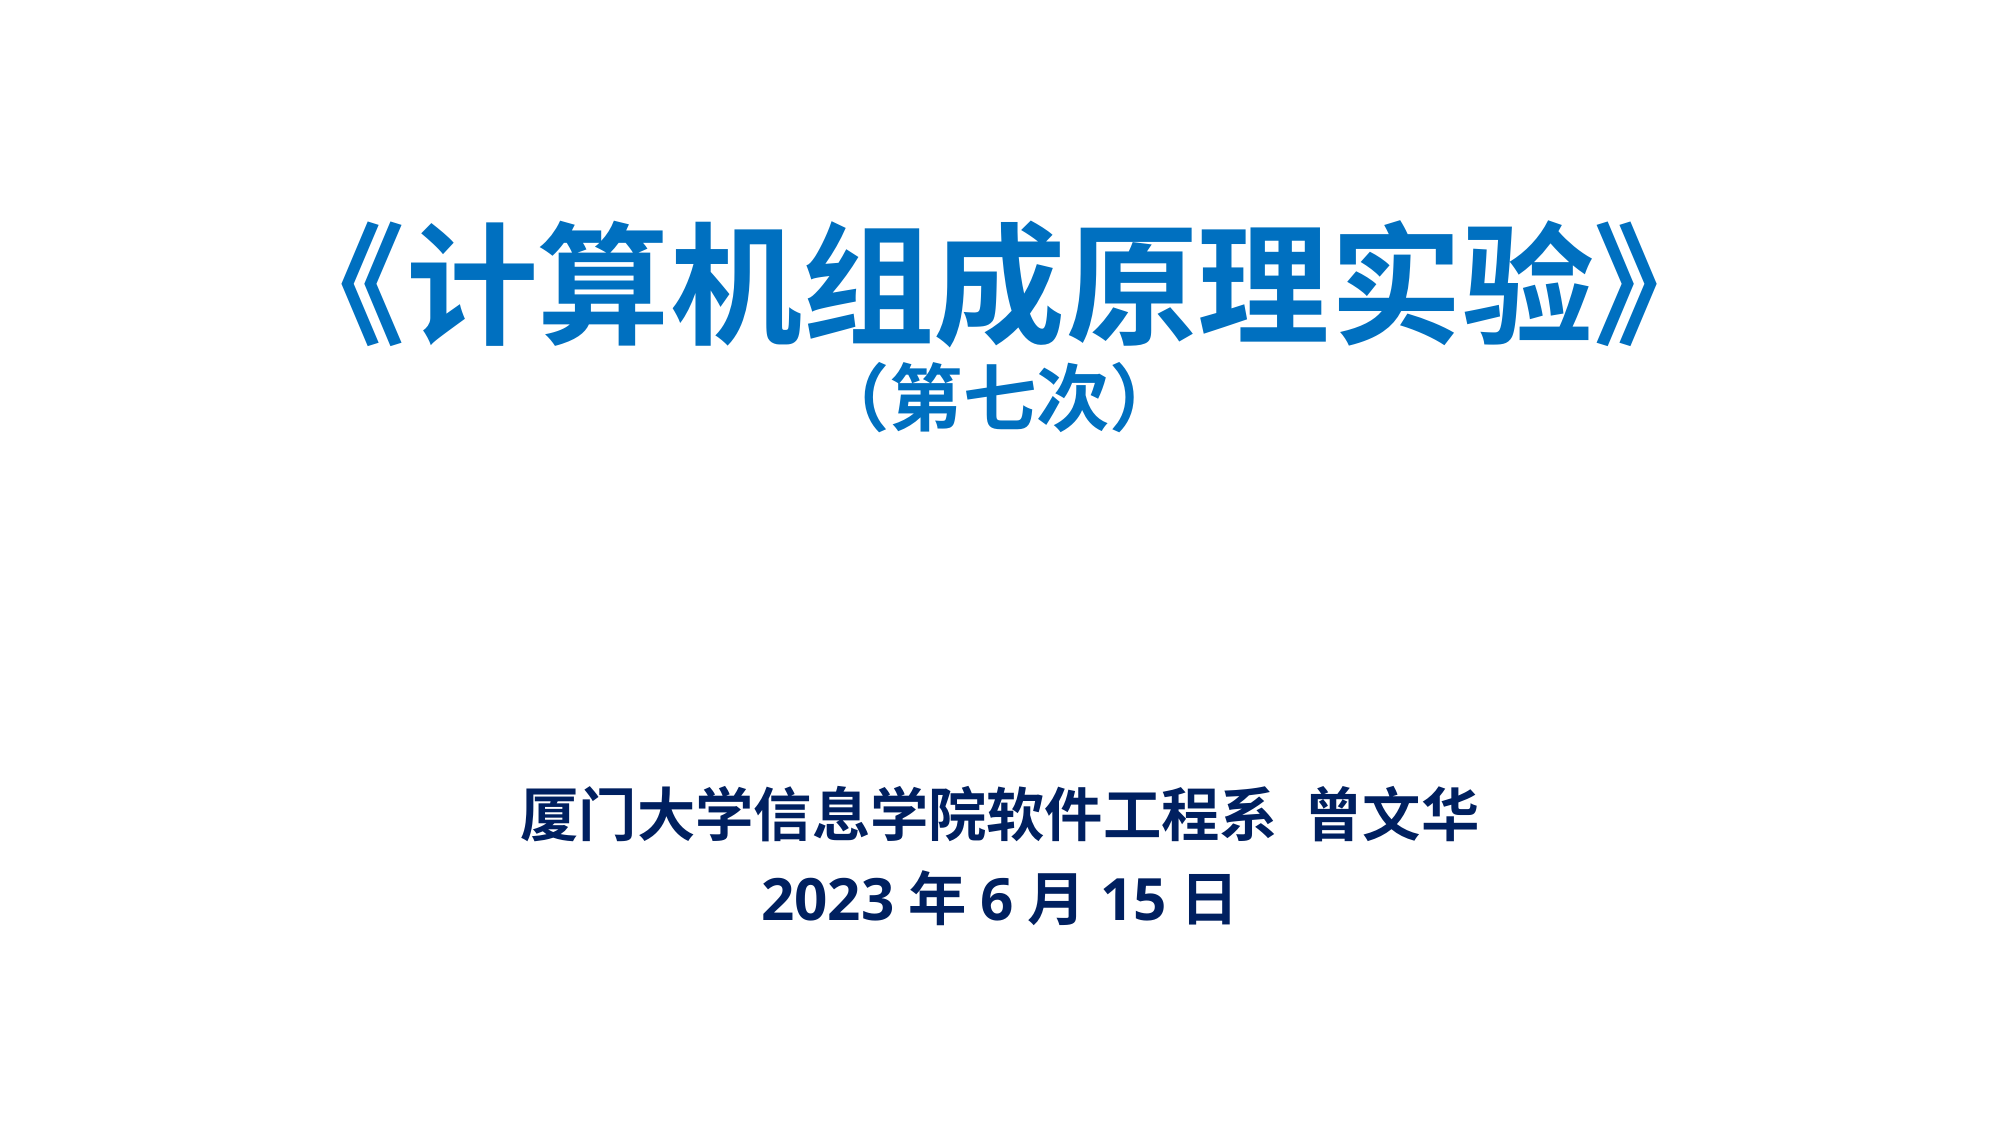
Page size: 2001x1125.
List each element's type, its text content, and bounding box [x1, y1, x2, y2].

subtitle 厦门大学信息学院软件工程系 曾文华 2023年6月15日 [0, 778, 2000, 1067]
title 《计算机组成原理实验》 （第七次） [249, 208, 1750, 450]
